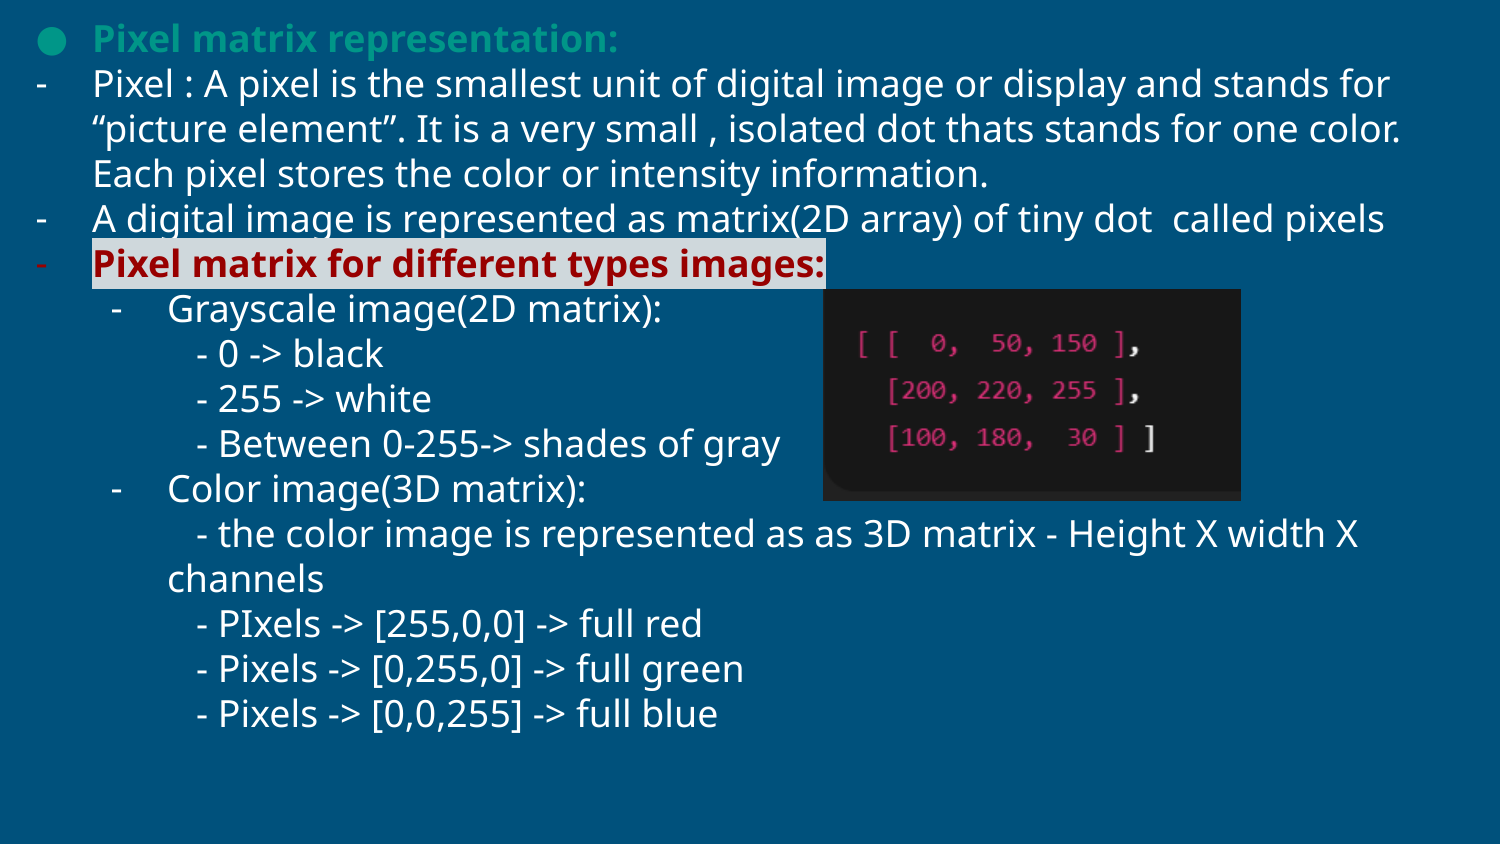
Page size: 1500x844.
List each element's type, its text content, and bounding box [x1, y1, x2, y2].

text_box Pixel matrix representation: Pixel : A pixel is the smallest unit of digital image or display and stands for “picture element”. It is a very small , isolated dot thats stands for one color. Each pixel stores the color or intensity information. A digital image is represented as matrix(2D array) of tiny dot called pixels Pixel matrix for different types images: Grayscale image(2D matrix): - 0 -> black - 255 -> white - Between 0-255-> shades of gray Color image(3D matrix): - the color image is represented as as 3D matrix - Height X width X channels - PIxels -> [255,0,0] -> full red - Pixels -> [0,255,0] -> full green - Pixels -> [0,0,255] -> full blue [2, 0, 1500, 844]
picture [824, 289, 1240, 500]
